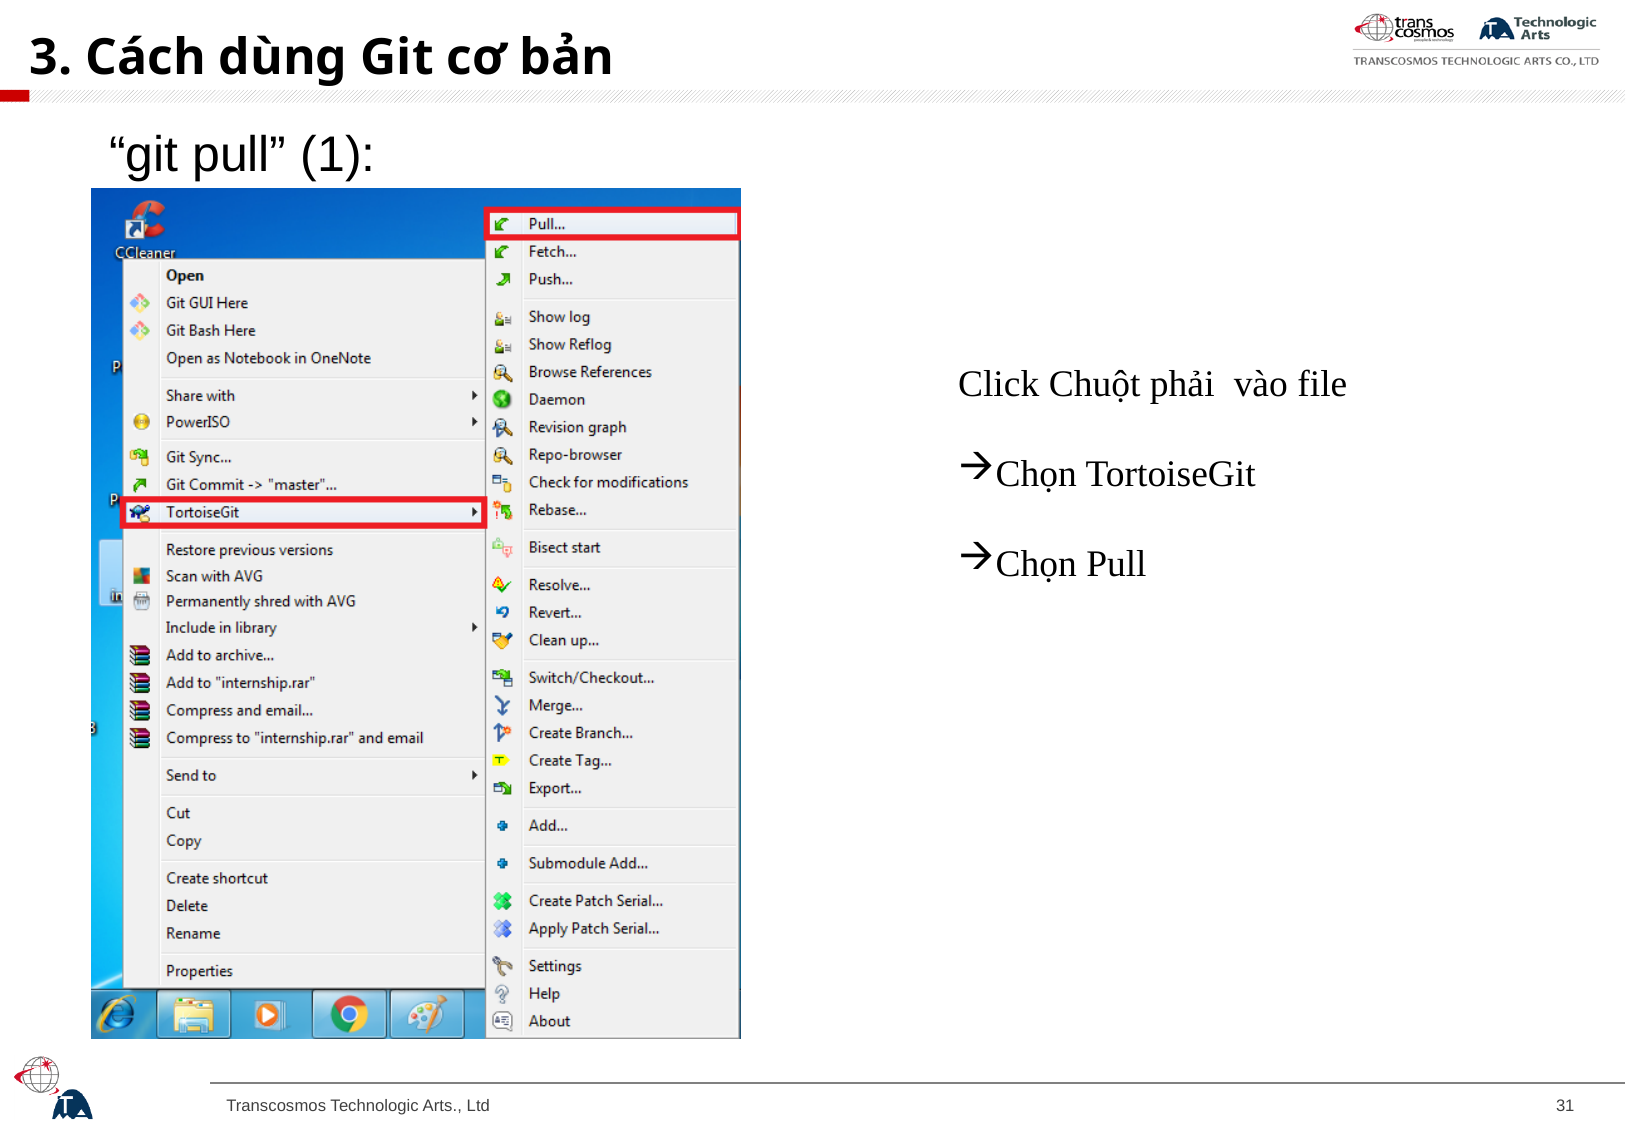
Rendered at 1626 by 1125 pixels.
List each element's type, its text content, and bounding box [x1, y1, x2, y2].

text_box “git pull” (1): [19, 113, 1581, 189]
picture [14, 1055, 93, 1120]
picture [1351, 12, 1616, 79]
text_box Click Chuột phải vào file Chọn TortoiseGit Chọn Pull [943, 351, 1373, 591]
title 3. Cách dùng Git cơ bản [19, 25, 670, 90]
picture [91, 188, 741, 1039]
